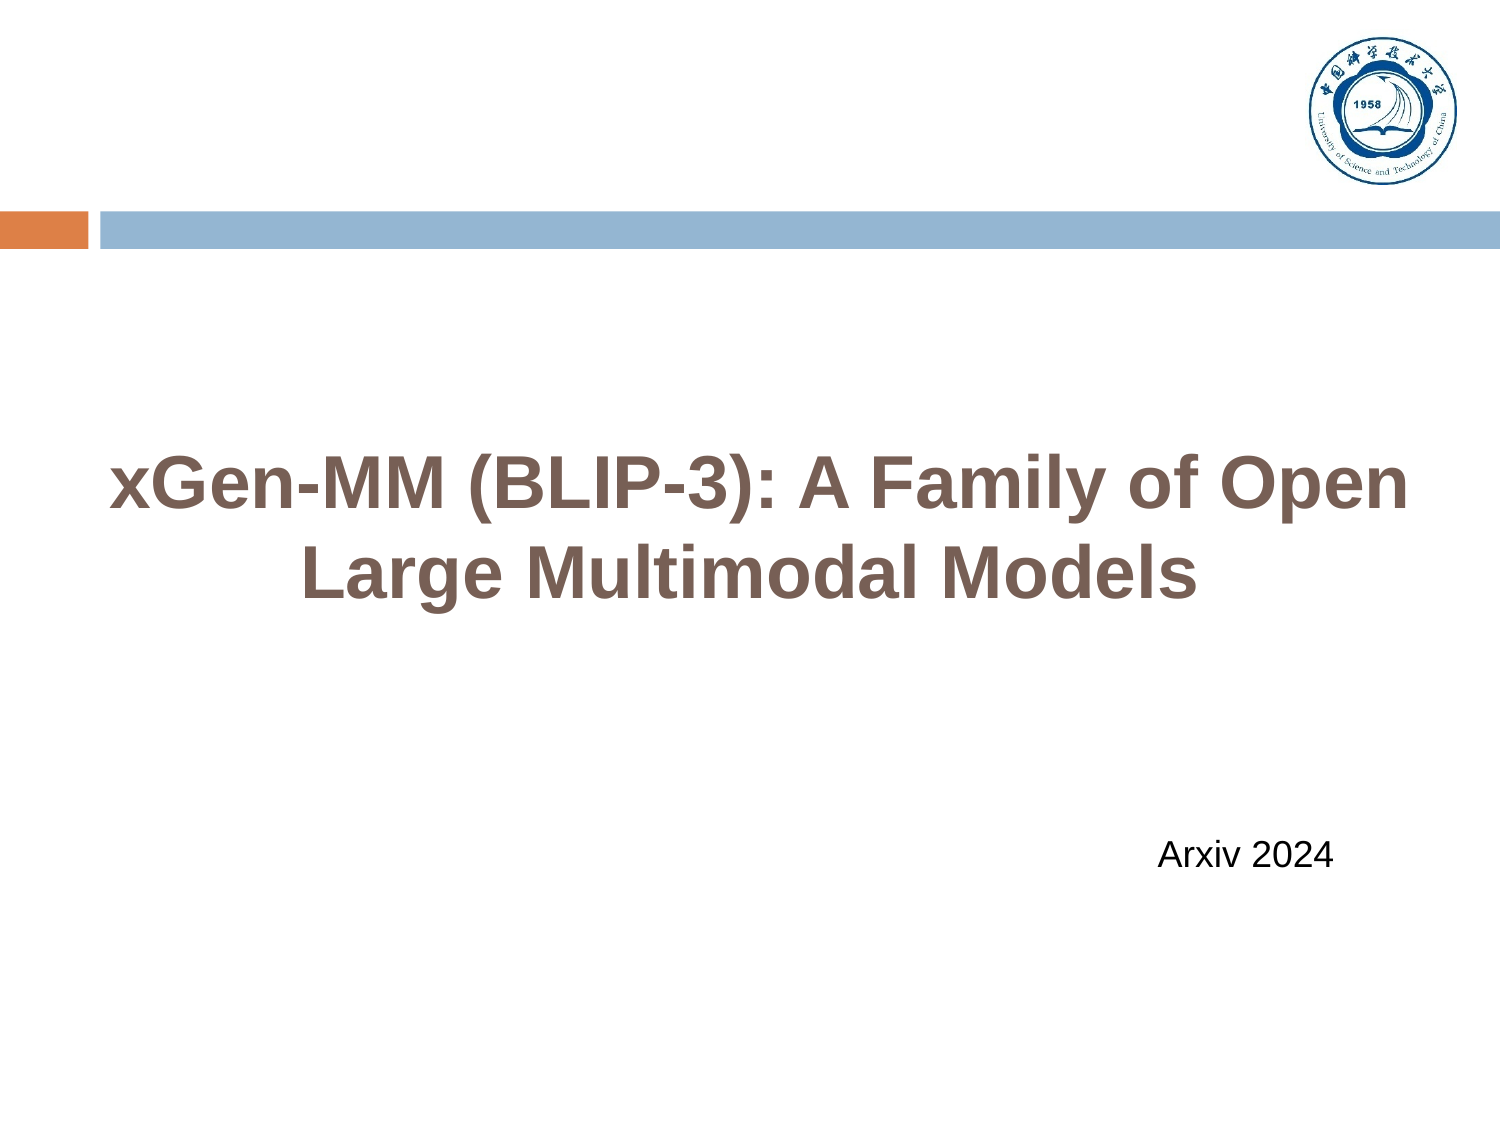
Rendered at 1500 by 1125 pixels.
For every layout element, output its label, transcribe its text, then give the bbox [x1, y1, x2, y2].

title xGen-MM (BLIP-3): A Family of Open Large Multimodal Models [11, 444, 1489, 622]
text_box Arxiv 2024 [1057, 822, 1436, 882]
picture [1305, 29, 1457, 185]
